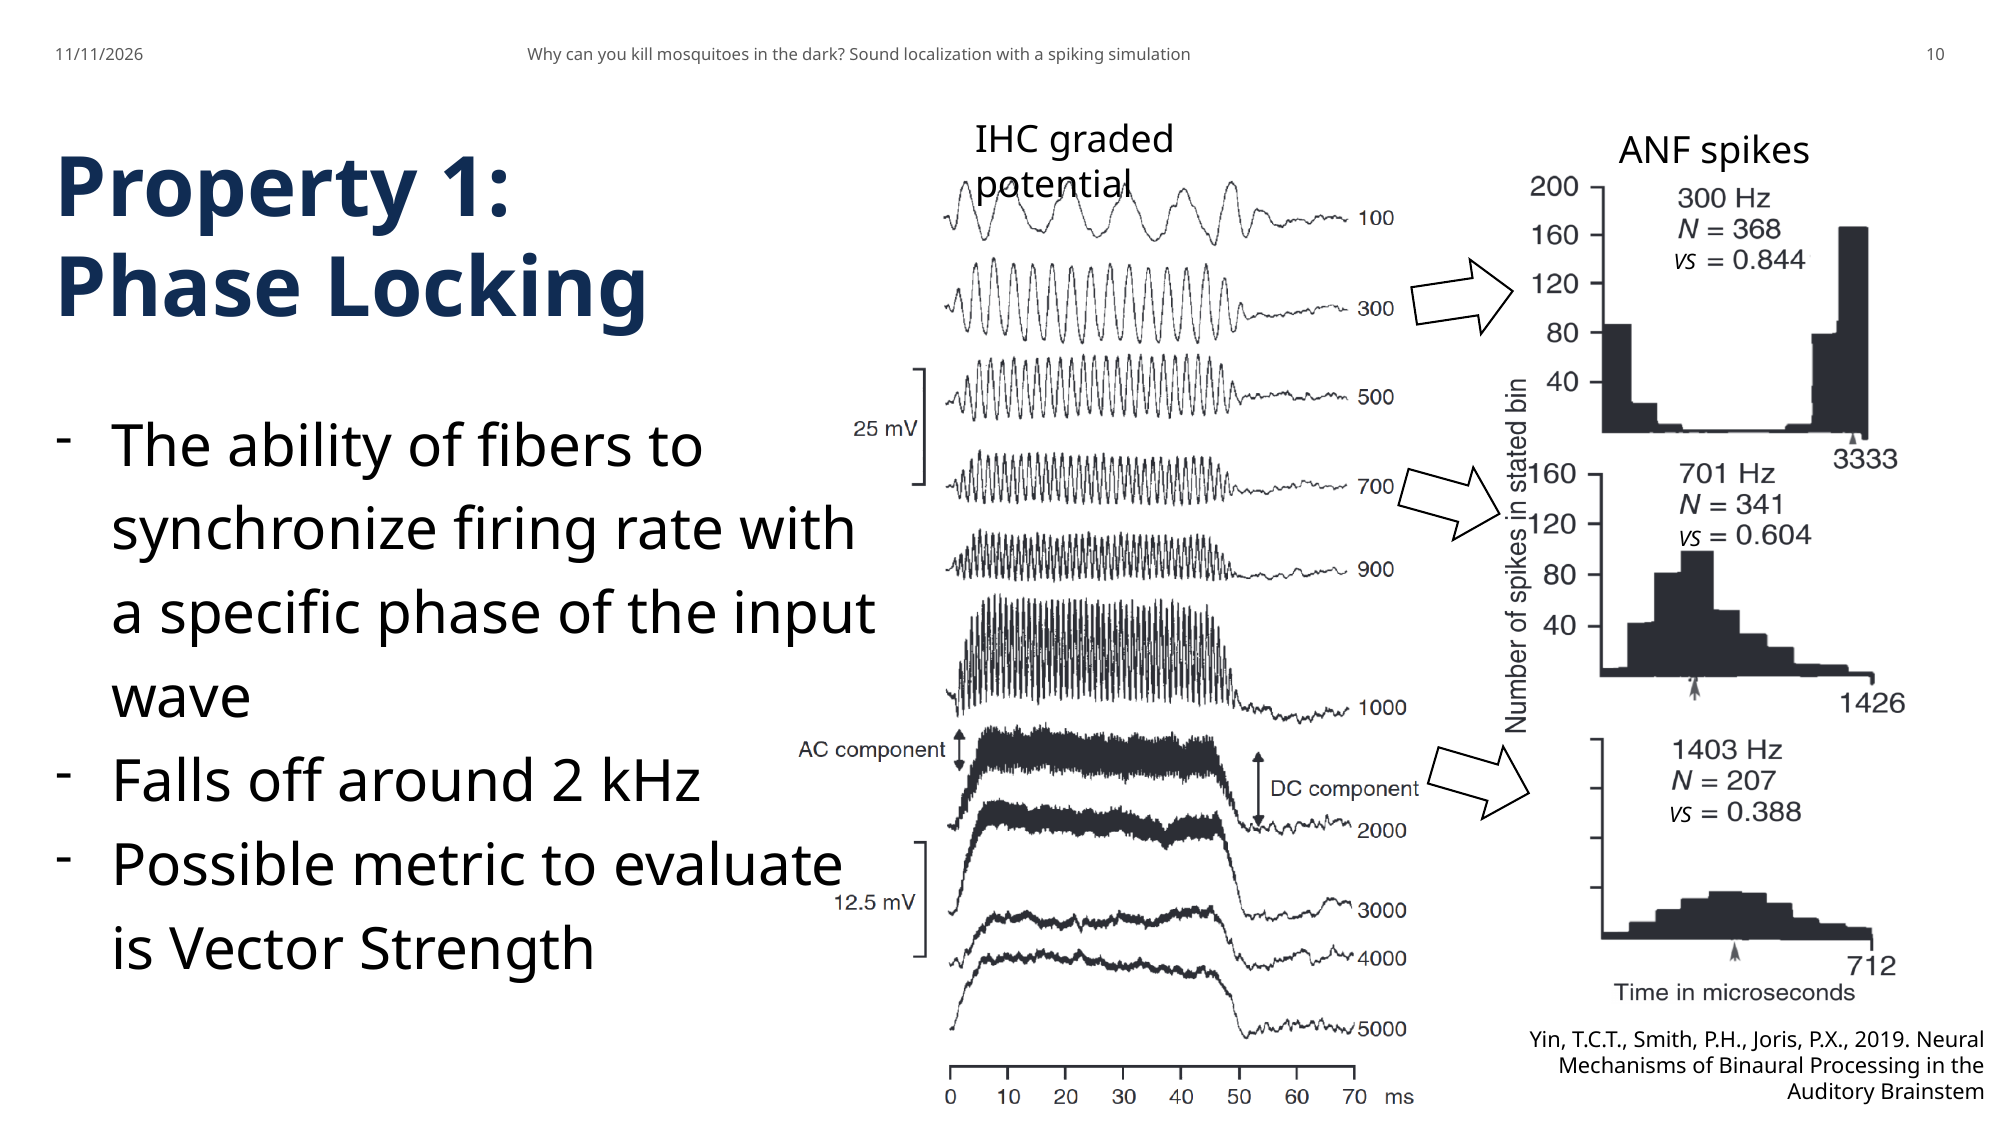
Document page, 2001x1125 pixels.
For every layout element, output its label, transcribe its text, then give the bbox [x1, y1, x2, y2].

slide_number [54, 6, 446, 67]
text_box Yin, T.C.T., Smith, P.H., Joris, P.X., 2019. Neural Mechanisms of Binaural Processing in the Auditory Brainstem [1487, 1017, 2000, 1112]
text_box ANF spikes [1603, 118, 1827, 168]
picture [1496, 168, 1921, 740]
text_box [1429, 743, 1531, 822]
text_box [1429, 464, 1496, 543]
list The ability of fibers to synchronize firing rate with a specific phase of the input wave Falls off around 2 kHz Possible metric to evaluate is Vector Strength [54, 393, 790, 1065]
picture [1562, 728, 1898, 1005]
text_box [1429, 257, 1515, 337]
title Property 1: Phase Locking [54, 133, 881, 375]
text_box IHC graded potential [960, 108, 1350, 168]
slide_number 10 [1774, 6, 1945, 67]
picture [790, 168, 1429, 1113]
footer Why can you kill mosquitoes in the dark? Sound localization with a spiking simulation [527, 6, 1203, 67]
